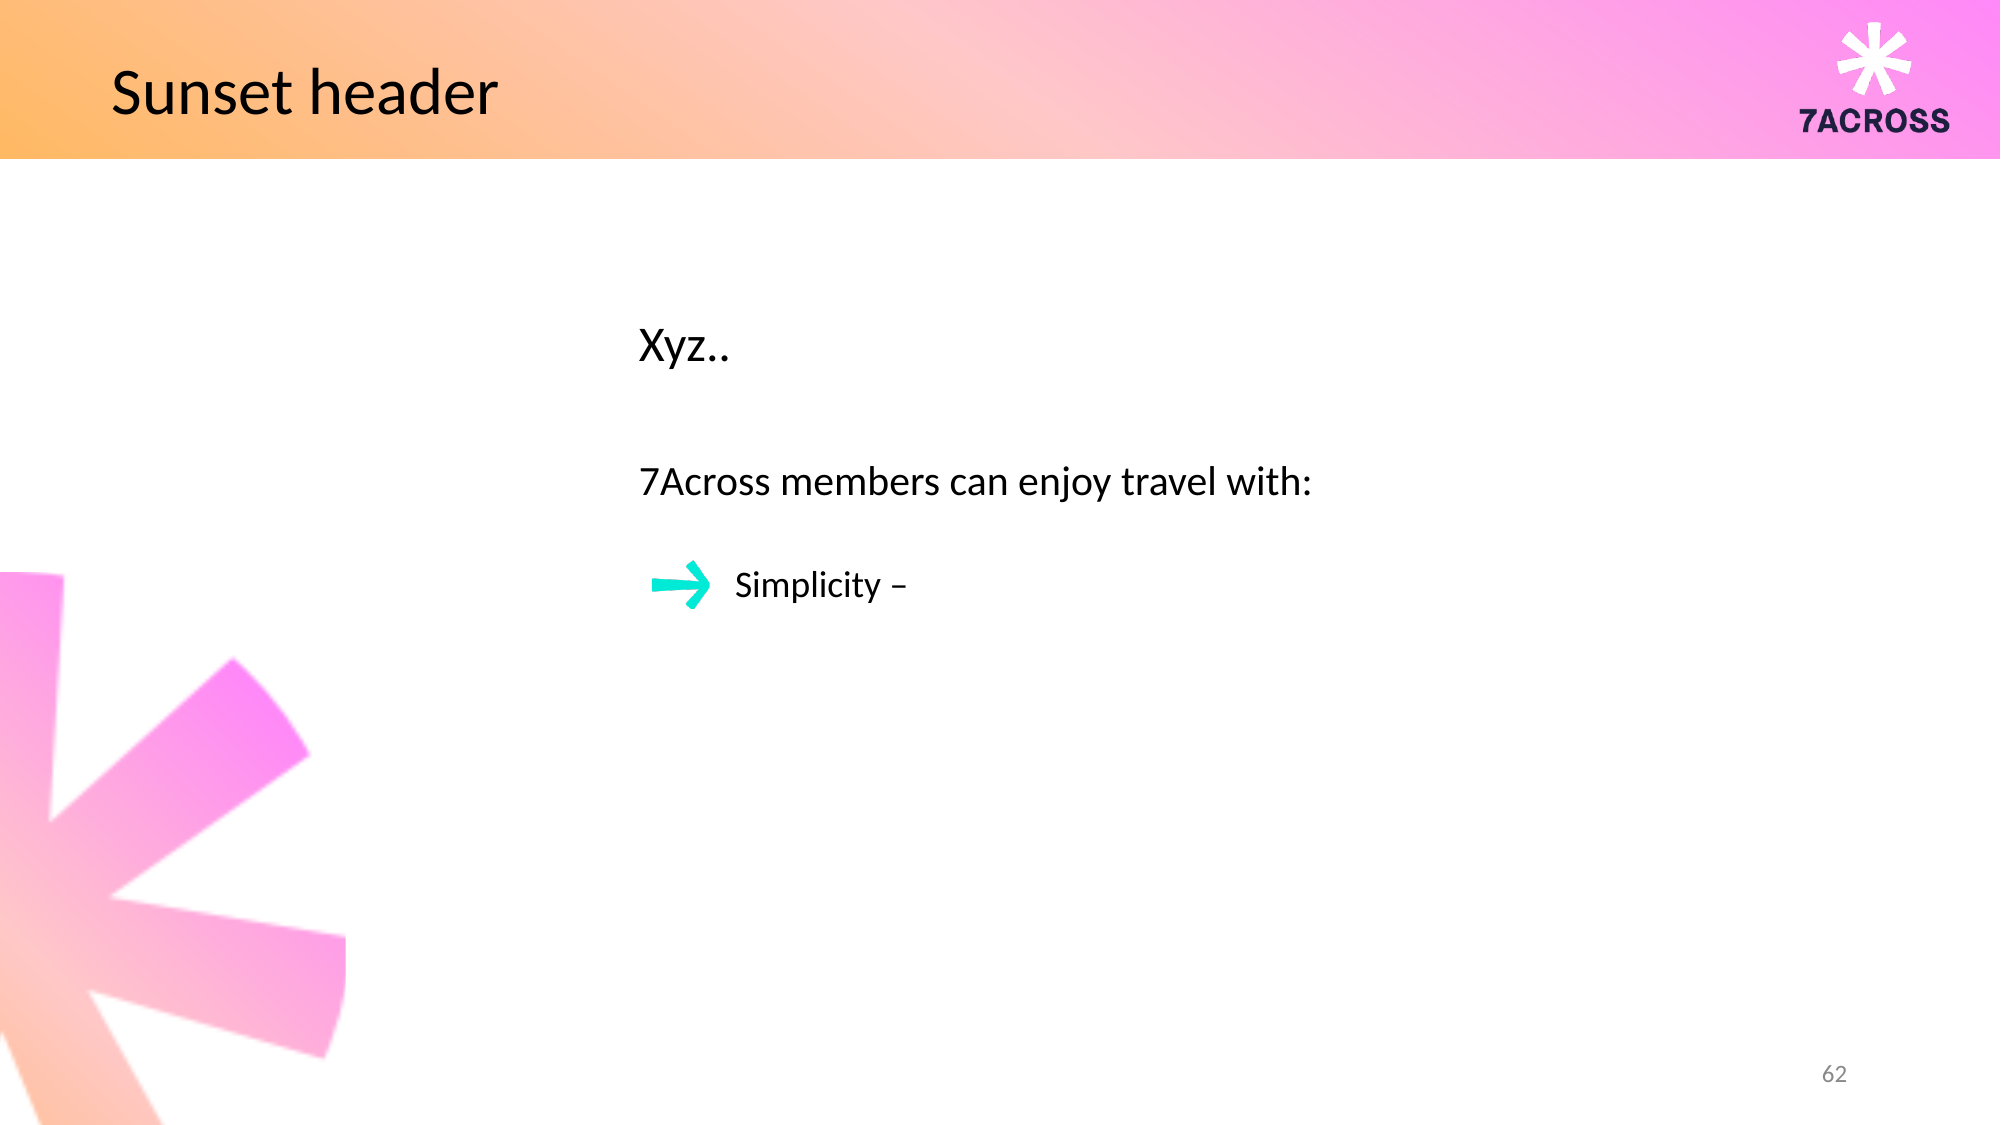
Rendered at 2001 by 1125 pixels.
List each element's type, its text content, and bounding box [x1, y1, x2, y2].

picture [651, 560, 710, 609]
text_box Xyz.. 7Across members can enjoy travel with: Simplicity – [624, 310, 1787, 1049]
picture [0, 572, 346, 1125]
slide_number 62 [1412, 1042, 1863, 1103]
picture [0, 0, 2000, 159]
